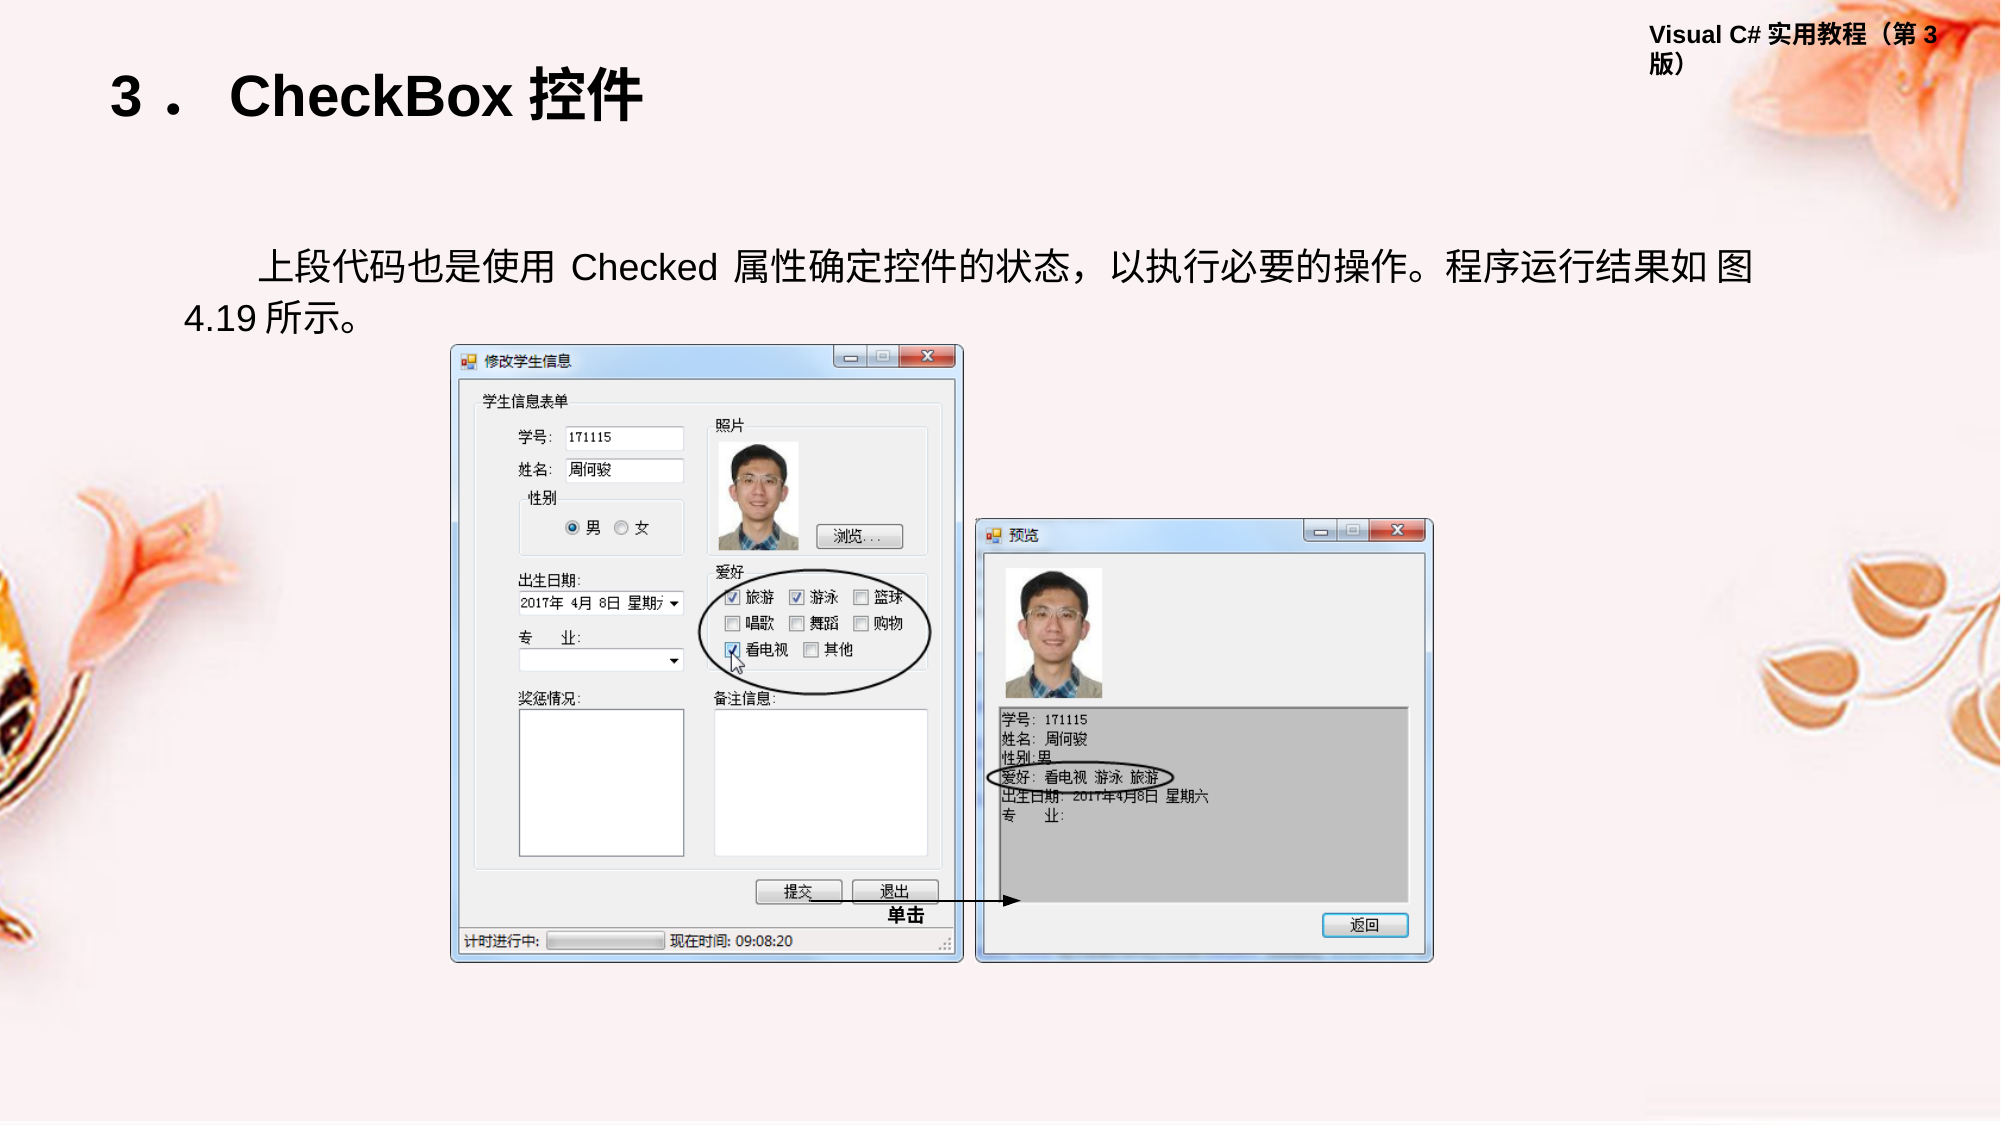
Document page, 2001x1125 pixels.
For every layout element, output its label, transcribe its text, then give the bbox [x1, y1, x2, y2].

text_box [446, 341, 1437, 967]
text_box 上段代码也是使用 Checked 属性确定控件的状态，以执行必要的操作。程序运行结果如 图4.19所示。 [169, 235, 1811, 347]
text_box 3．CheckBox控件 [96, 58, 1047, 136]
picture [0, 0, 2001, 1125]
